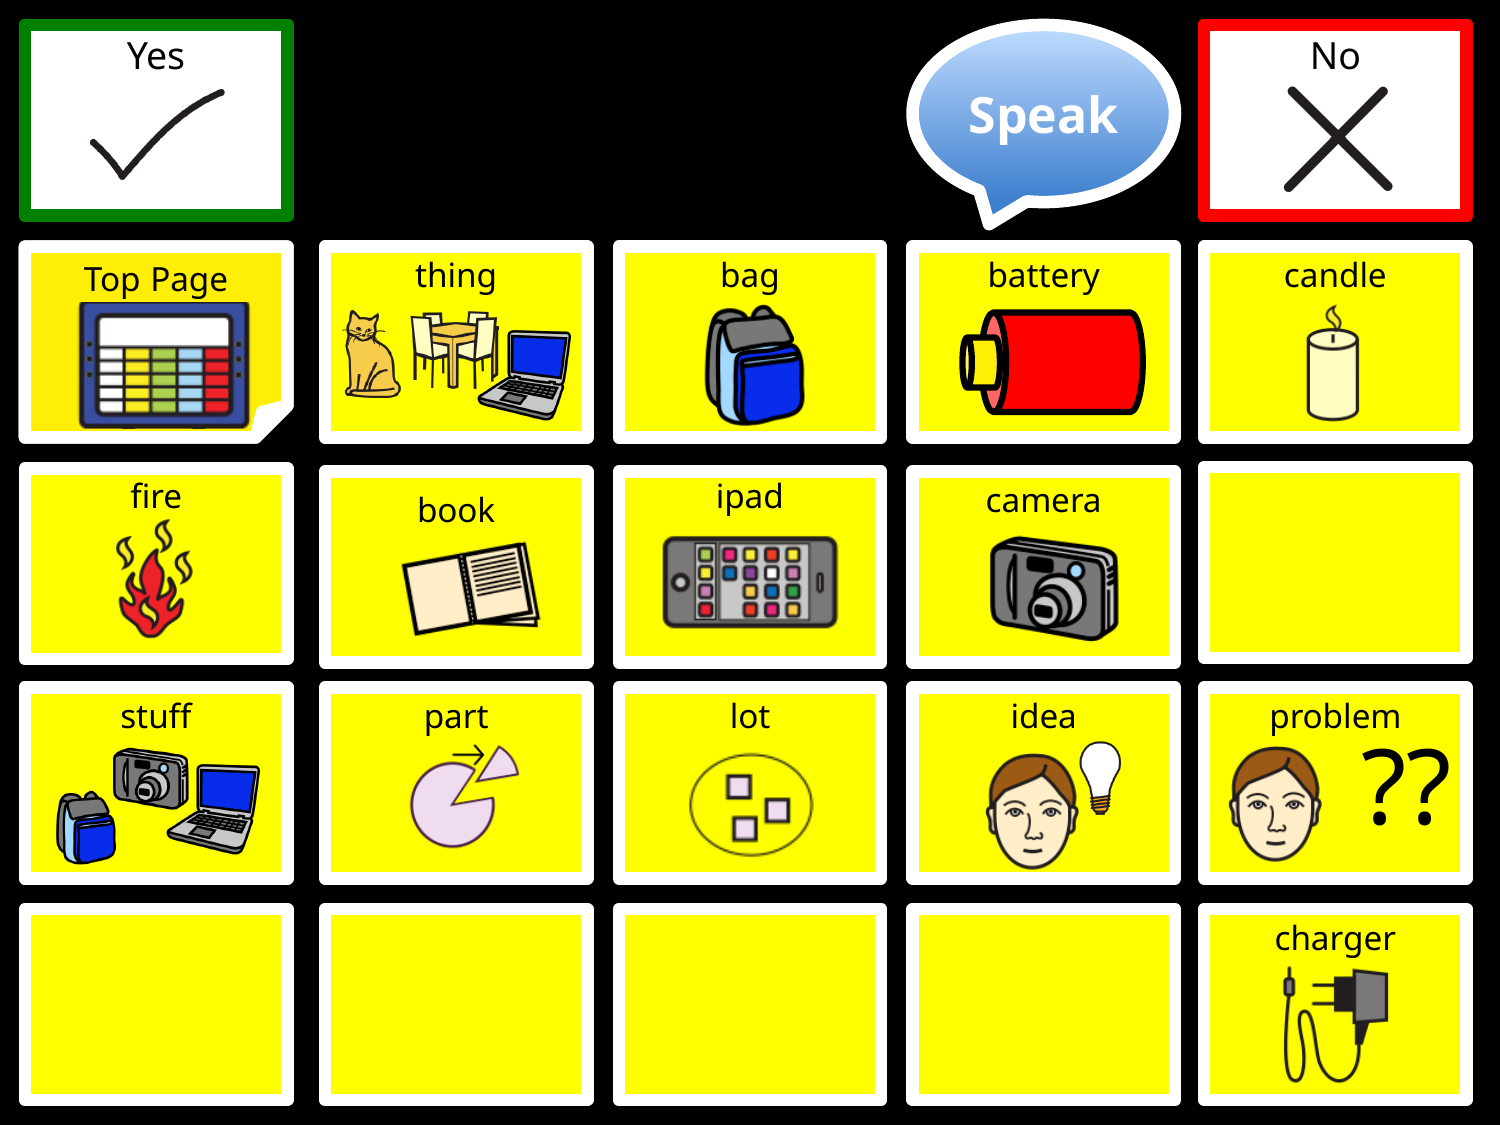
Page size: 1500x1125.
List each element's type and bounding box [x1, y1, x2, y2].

text_box [618, 909, 882, 1100]
text_box [618, 246, 882, 438]
picture [962, 735, 1143, 883]
picture [980, 515, 1129, 663]
picture [648, 481, 851, 684]
picture [393, 729, 528, 863]
picture [62, 301, 267, 429]
picture [1266, 297, 1398, 429]
picture [393, 515, 549, 672]
text_box [618, 468, 882, 663]
text_box [24, 24, 288, 216]
text_box [24, 468, 288, 660]
picture [74, 53, 238, 216]
picture [320, 297, 579, 430]
text_box [912, 471, 1175, 663]
picture [87, 512, 221, 646]
text_box [324, 471, 588, 663]
picture [1274, 74, 1403, 203]
text_box [912, 687, 1175, 879]
picture [44, 735, 267, 868]
text_box [1204, 246, 1467, 438]
text_box [912, 909, 1175, 1100]
text_box [912, 246, 1176, 438]
text_box [324, 909, 588, 1100]
picture [1205, 735, 1345, 875]
text_box [1204, 467, 1467, 658]
text_box [24, 909, 288, 1100]
text_box [618, 687, 882, 879]
picture [1266, 957, 1403, 1094]
text_box [1204, 687, 1467, 879]
text_box [324, 246, 588, 438]
picture [687, 299, 820, 432]
picture [662, 752, 839, 876]
text_box [24, 246, 288, 438]
text_box [1204, 909, 1467, 1100]
text_box [324, 687, 588, 879]
text_box [24, 687, 288, 879]
text_box [1204, 24, 1467, 216]
